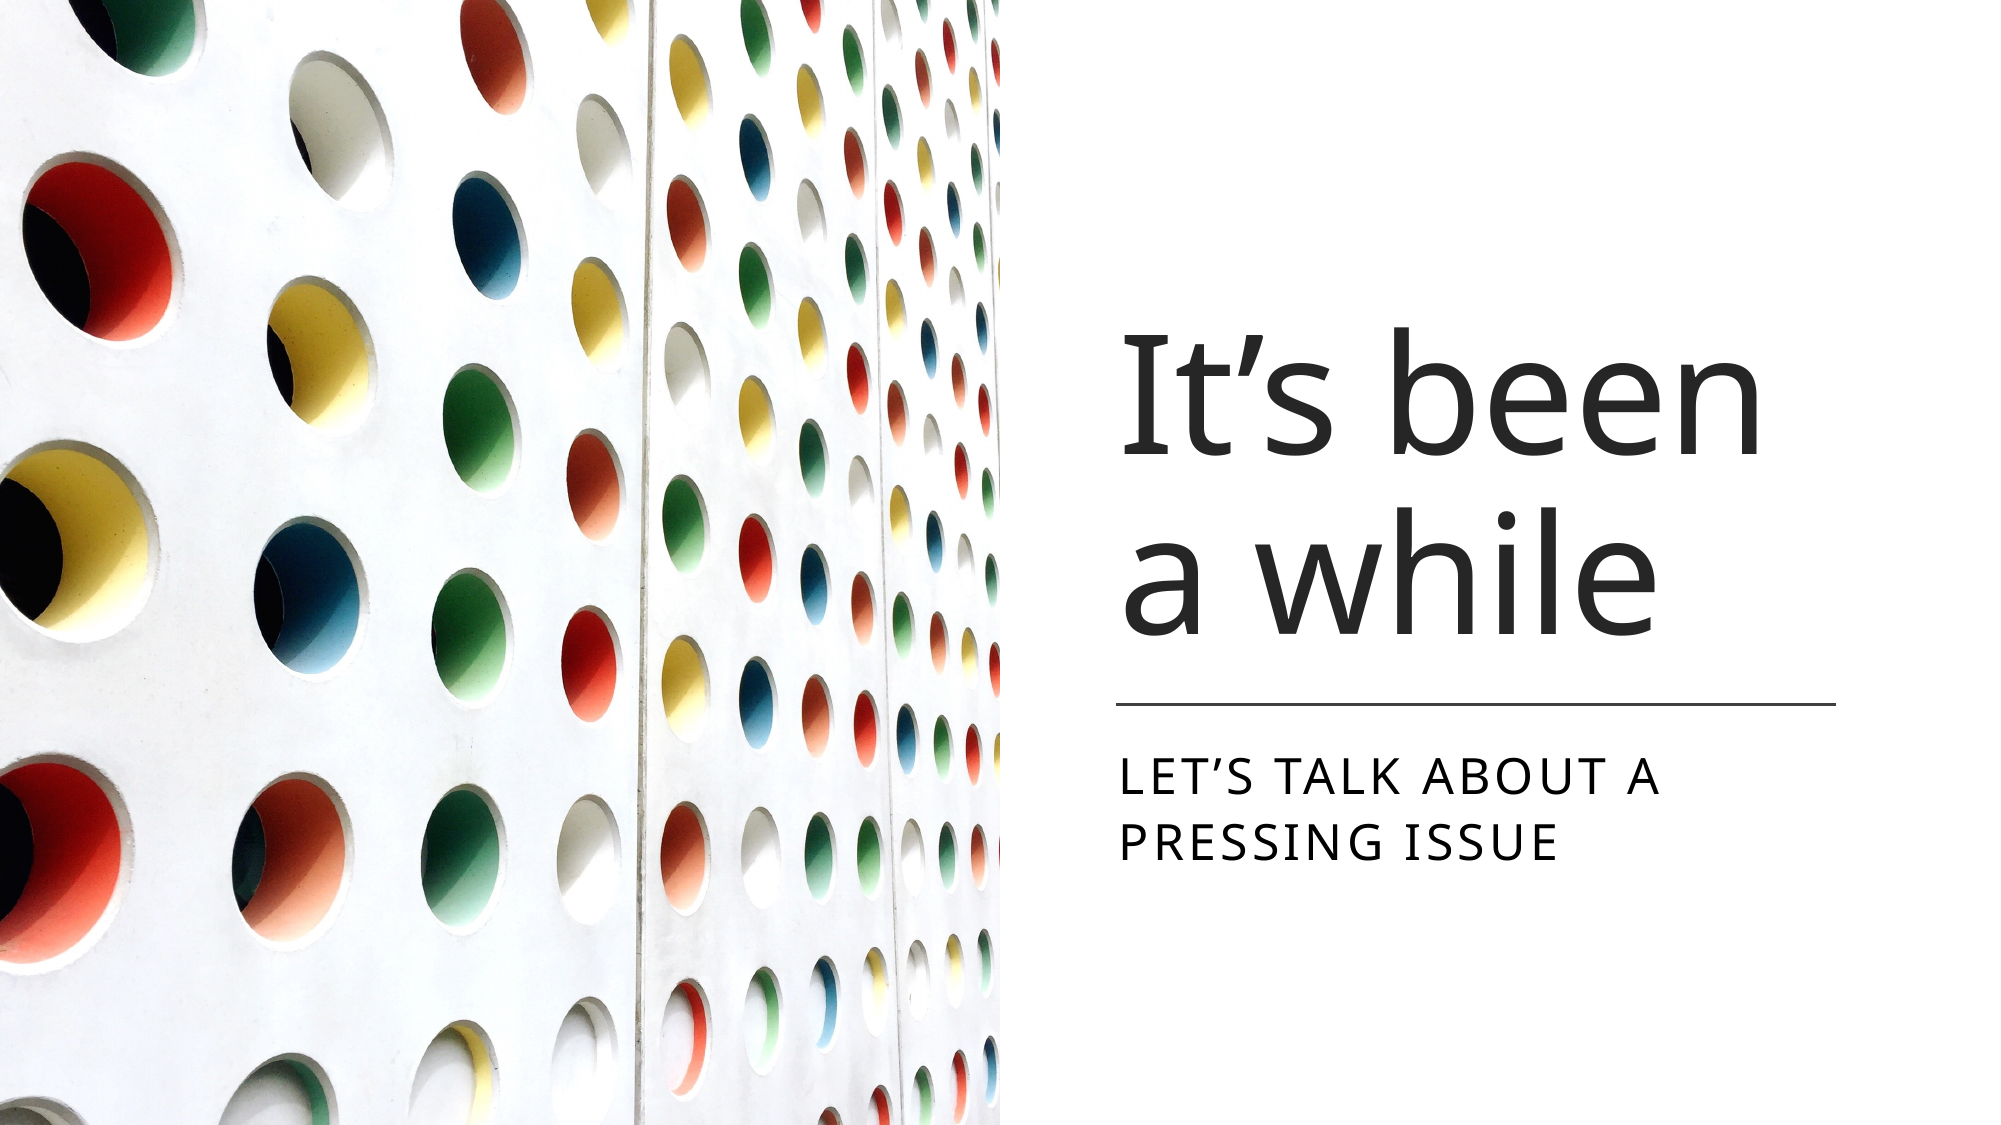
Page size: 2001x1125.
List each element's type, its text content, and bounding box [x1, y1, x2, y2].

title It’s been a while [1103, 104, 1894, 679]
text_box [1006, 0, 2000, 1125]
subtitle Let’s talk about a pressing issue [1103, 730, 1897, 935]
picture [0, 0, 1001, 1125]
